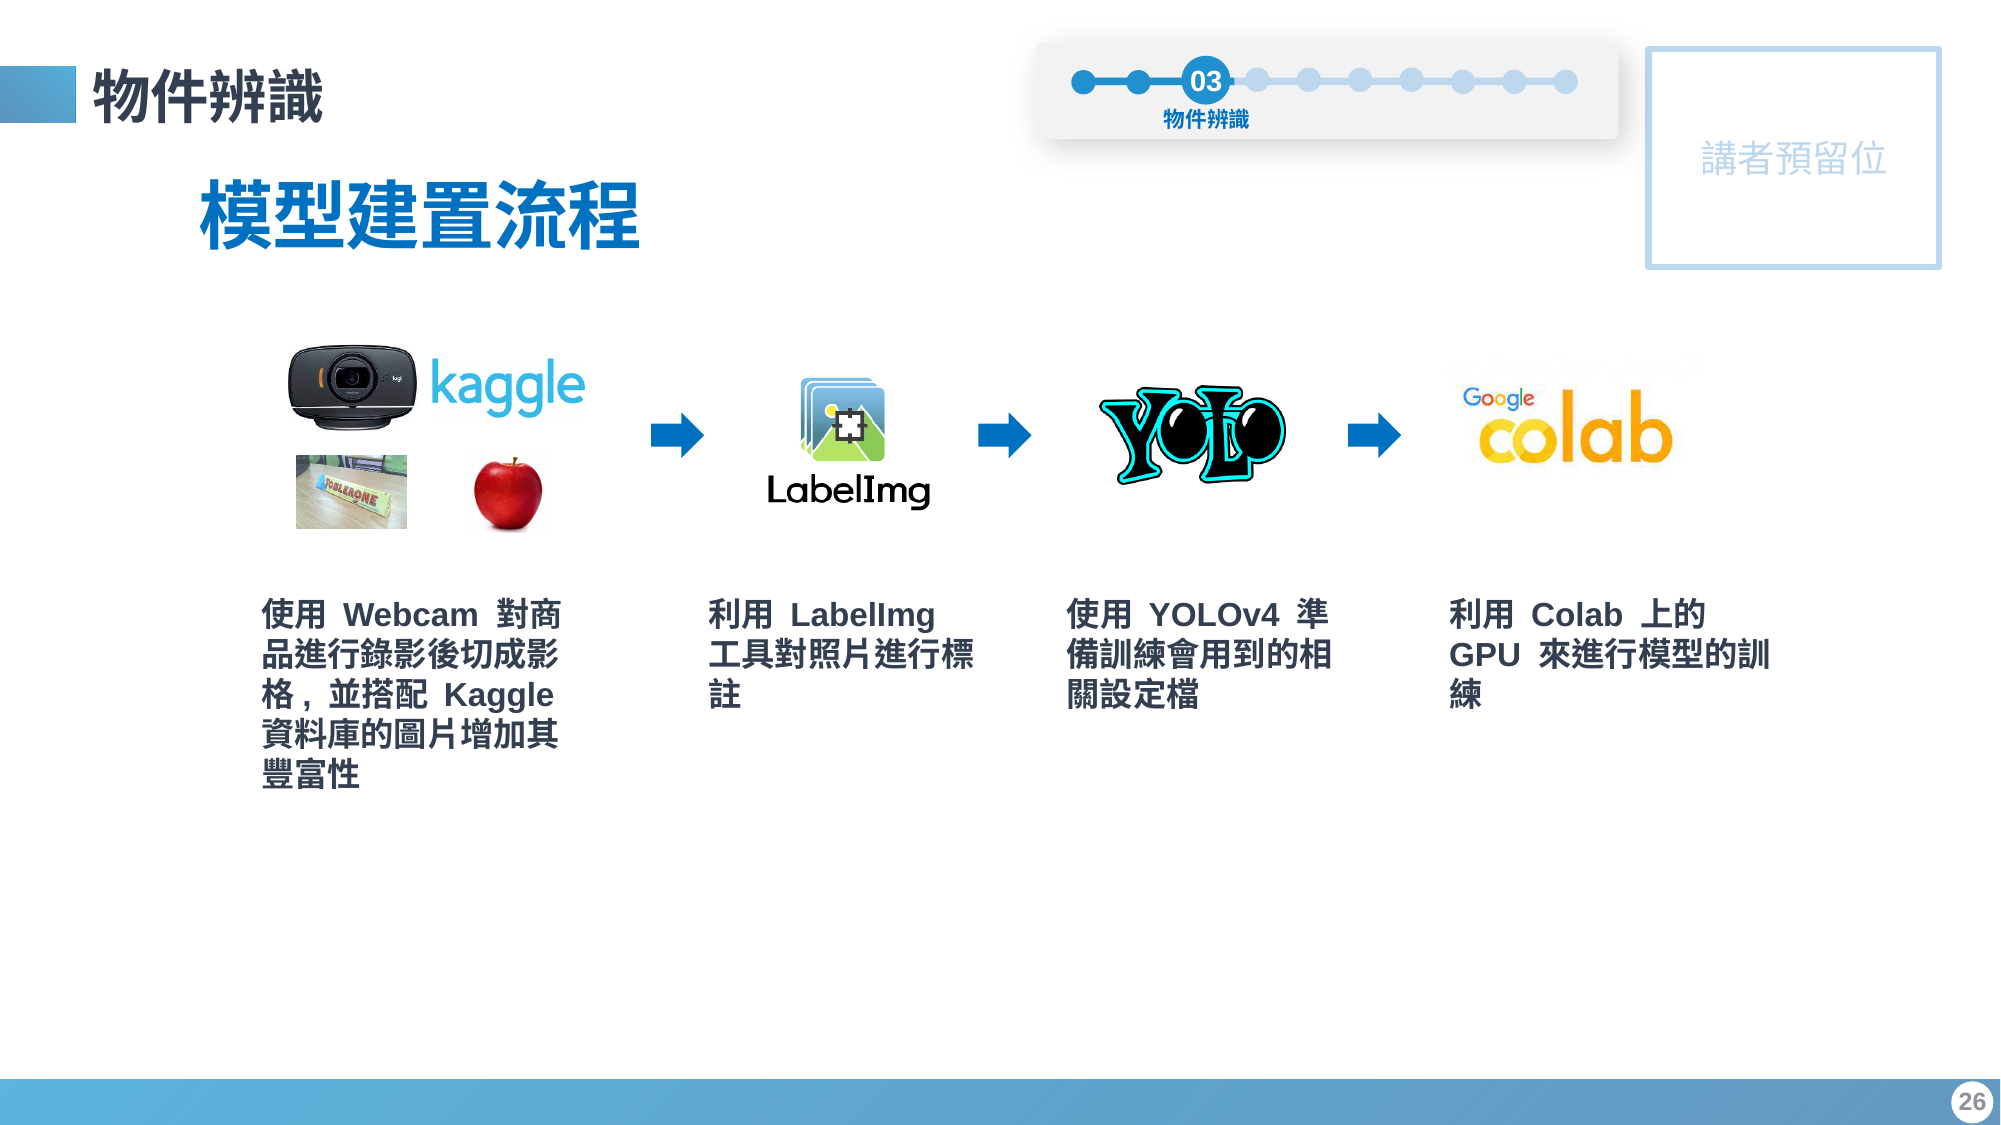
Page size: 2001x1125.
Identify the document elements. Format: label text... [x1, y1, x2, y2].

picture [1099, 385, 1286, 485]
picture [765, 374, 932, 513]
slide_number 26 [1551, 1070, 2000, 1125]
text_box 利用 Colab 上的 GPU 來進行模型的訓練 [1434, 578, 1807, 729]
picture [467, 450, 550, 534]
picture [296, 455, 407, 529]
text_box 使用 YOLOv4 準備訓練會用到的相關設定檔 [1051, 578, 1358, 729]
picture [278, 324, 425, 451]
text_box [1347, 409, 1403, 461]
text_box 使用 Webcam 對商品進行錄影後切成影格, 並搭配 Kaggle 資料庫的圖片增加其豐富性 [246, 578, 603, 809]
text_box [649, 409, 706, 461]
text_box 利用 LabelImg 工具對照片進行標註 [693, 578, 1000, 729]
text_box [977, 409, 1034, 461]
picture [432, 358, 585, 418]
text_box 模型建置流程 [183, 163, 1207, 263]
text_box 物件辨識 [77, 53, 957, 138]
picture [1440, 337, 1702, 514]
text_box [1035, 42, 1619, 145]
